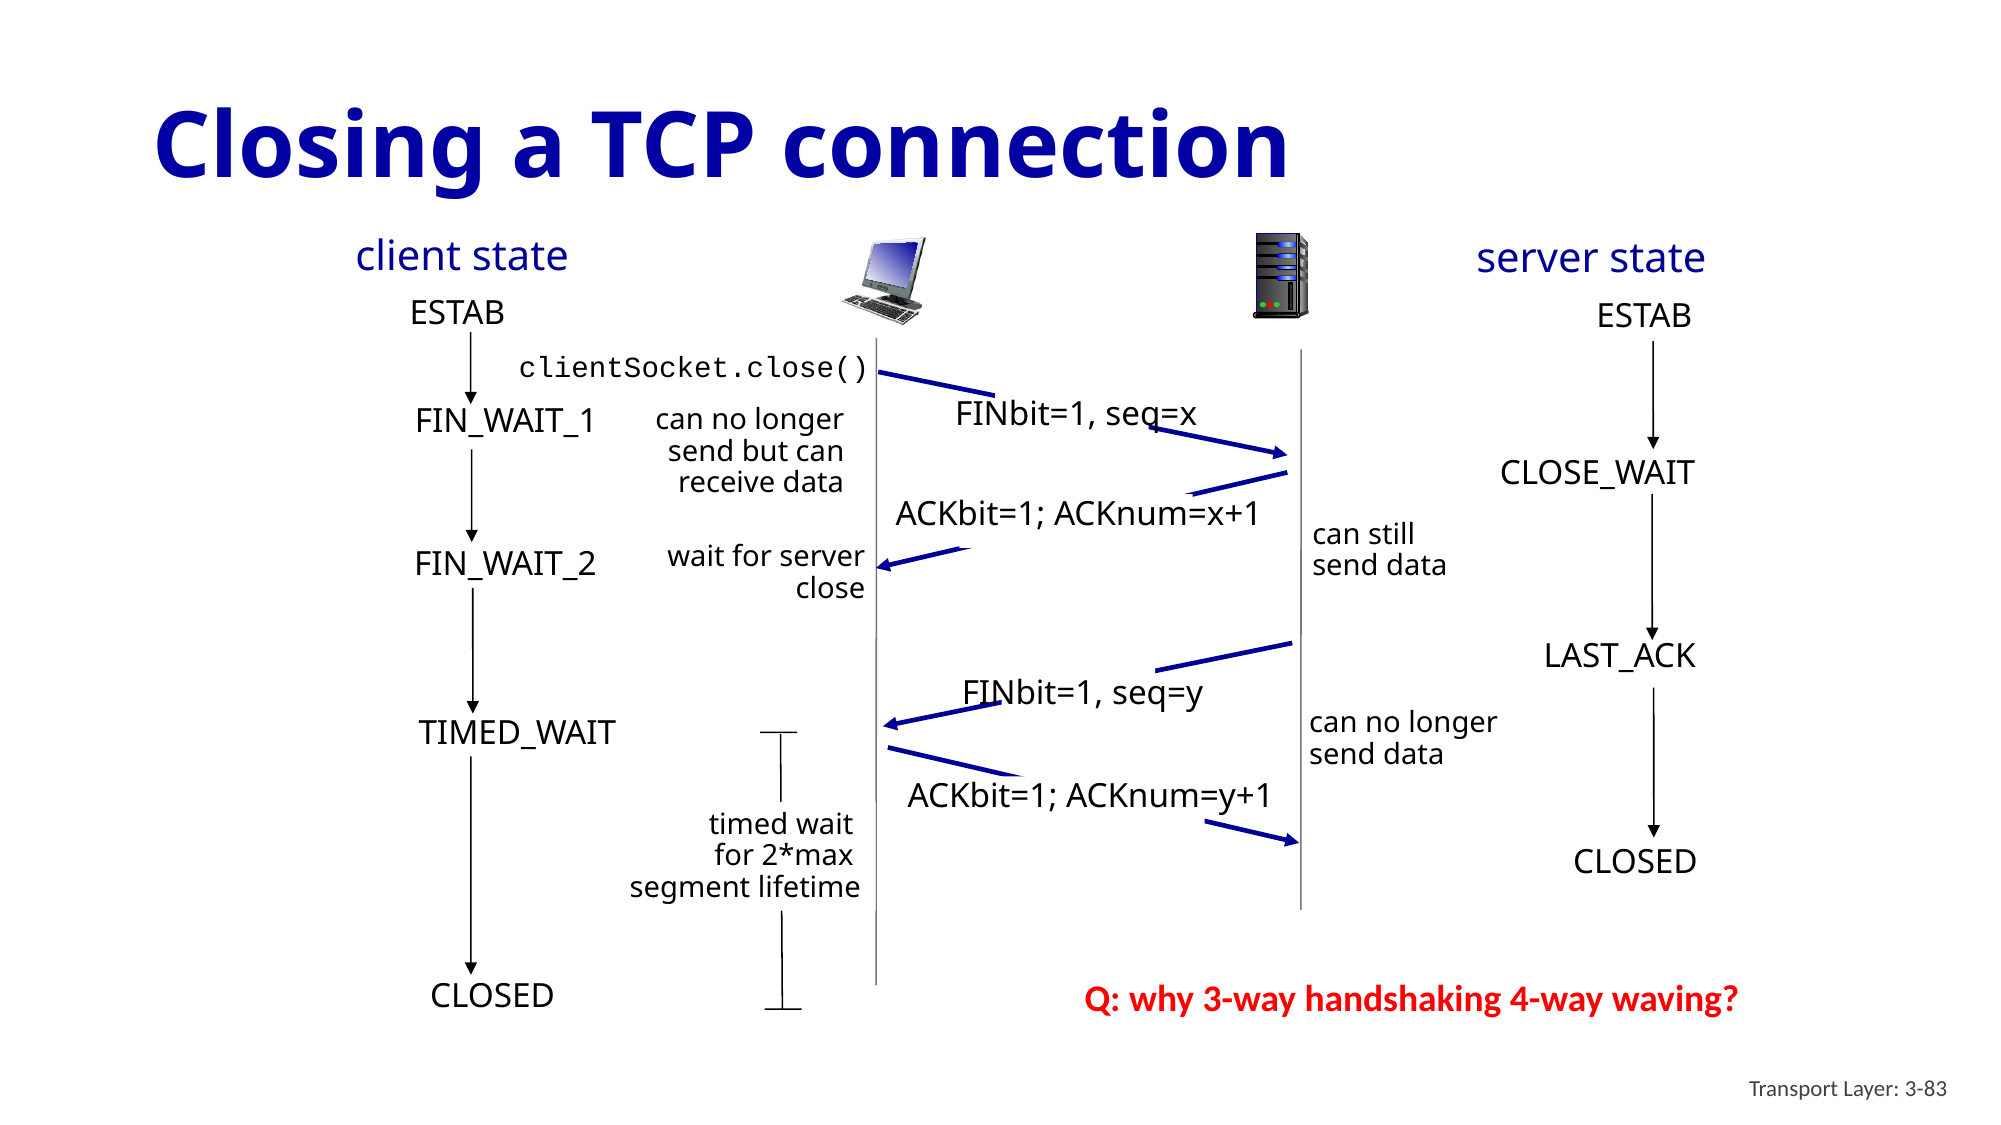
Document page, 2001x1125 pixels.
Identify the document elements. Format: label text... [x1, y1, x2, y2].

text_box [1253, 233, 1309, 318]
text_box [1300, 493, 1711, 779]
text_box client state [340, 220, 584, 326]
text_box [396, 332, 616, 447]
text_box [649, 472, 1459, 613]
title Closing a TCP connection [137, 74, 1863, 221]
text_box ESTAB [1581, 286, 1708, 341]
text_box Q: why 3-way handshaking 4-way waving? [1048, 972, 2000, 1028]
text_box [402, 587, 633, 760]
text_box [821, 233, 928, 332]
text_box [504, 340, 1288, 508]
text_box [417, 732, 868, 1023]
text_box ESTAB [394, 283, 521, 339]
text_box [887, 747, 1300, 843]
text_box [1483, 341, 1712, 499]
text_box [882, 631, 1293, 727]
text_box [395, 449, 615, 590]
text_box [1560, 687, 1711, 889]
slide_number Transport Layer: 3-83 [1512, 1056, 1963, 1117]
text_box server state [1461, 223, 1722, 329]
